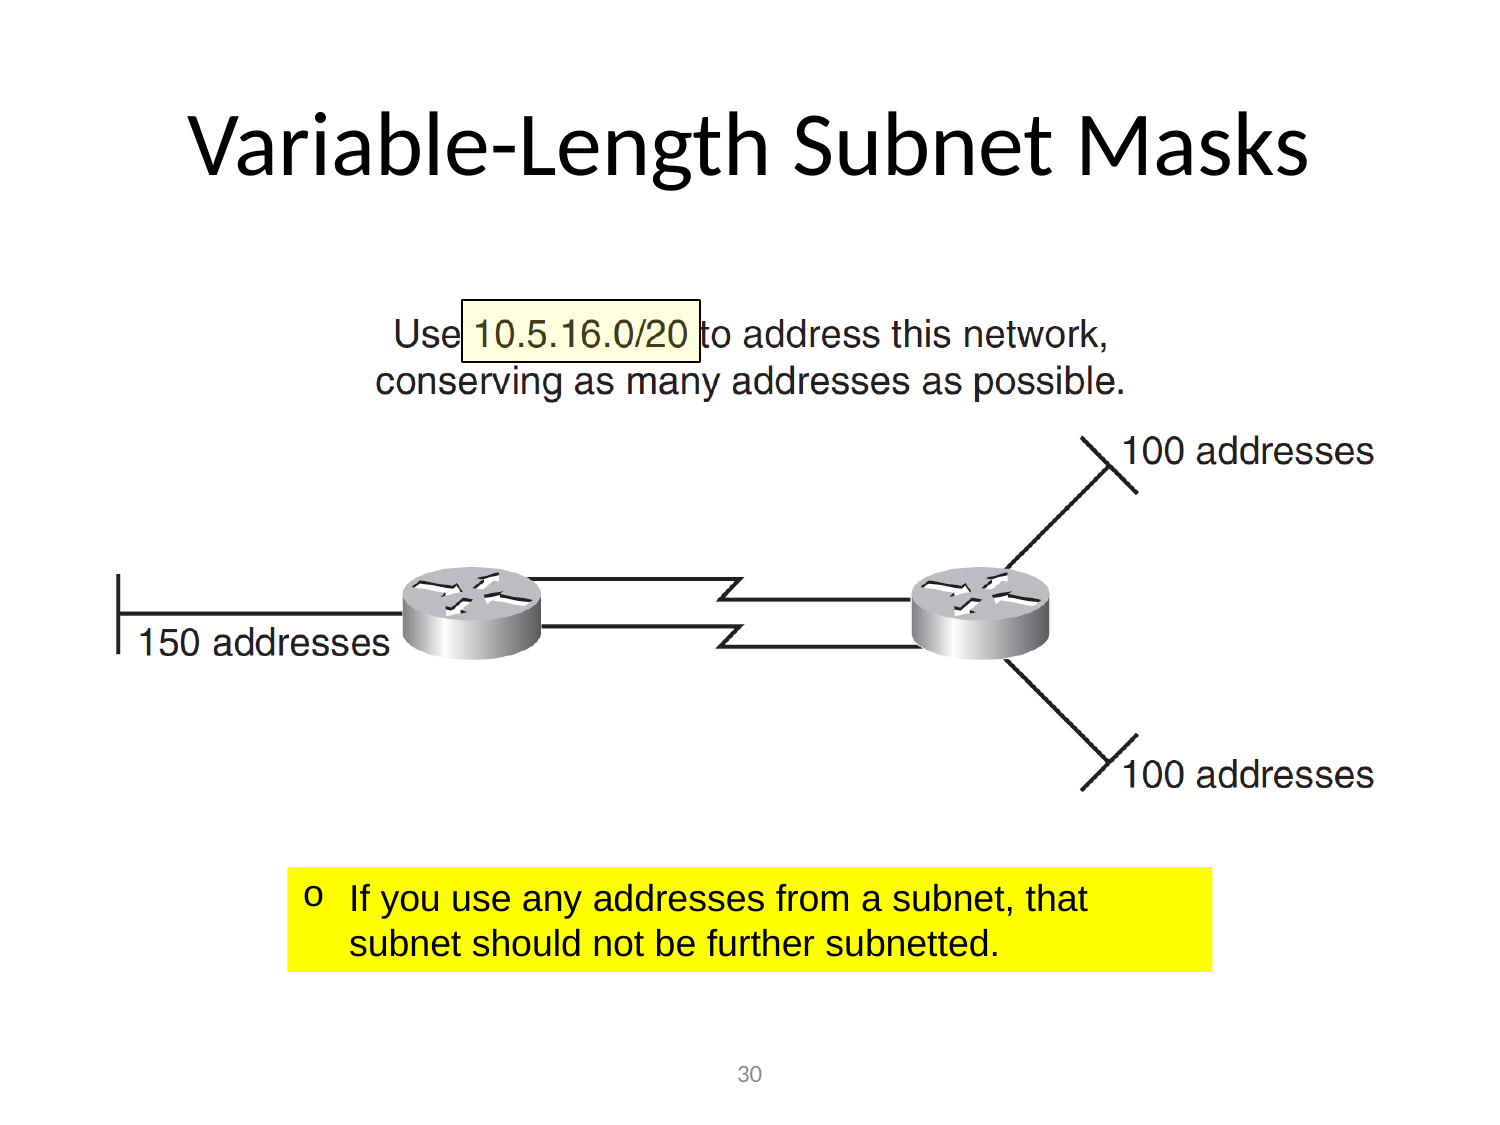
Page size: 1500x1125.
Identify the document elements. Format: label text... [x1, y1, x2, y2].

footer 30 [512, 1042, 988, 1103]
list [74, 274, 1426, 825]
text_box If you use any addresses from a subnet, that subnet should not be further subnetted. [287, 867, 1213, 972]
title Variable-Length Subnet Masks [75, 45, 1425, 233]
